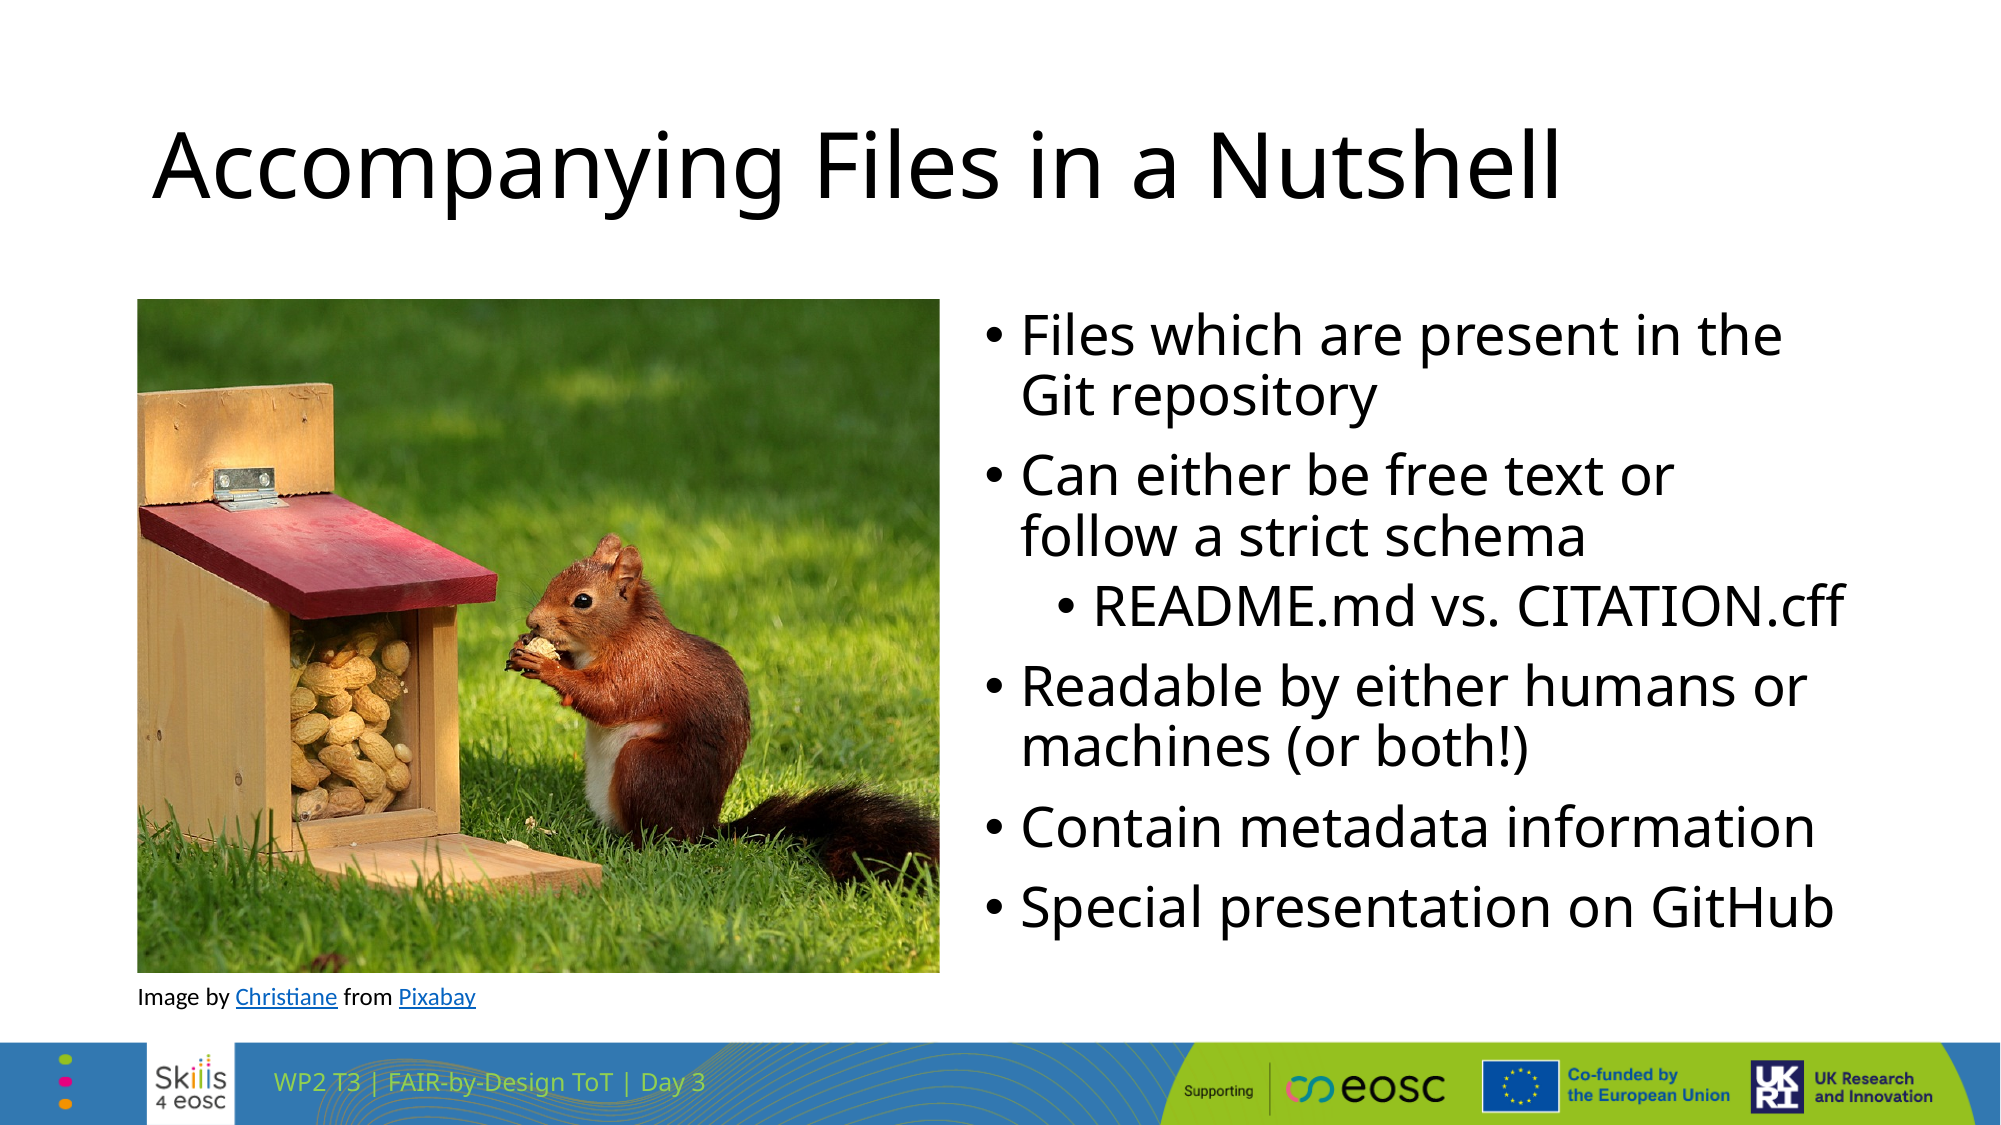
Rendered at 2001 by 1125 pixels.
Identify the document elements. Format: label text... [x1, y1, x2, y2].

footer WP2 T3 | FAIR-by-Design ToT | Day 3 [258, 1052, 1140, 1112]
text_box Image by Christiane from Pixabay [122, 973, 519, 1018]
title Accompanying Files in a Nutshell [137, 59, 1863, 278]
picture [0, 0, 2001, 1125]
list Files which are present in the Git repository Can either be free text or follow a strict schema README.md vs. CITATION.cff Readable by either humans or machines (or both!) Contain metadata information Special presentation on GitHub [969, 299, 1863, 1014]
